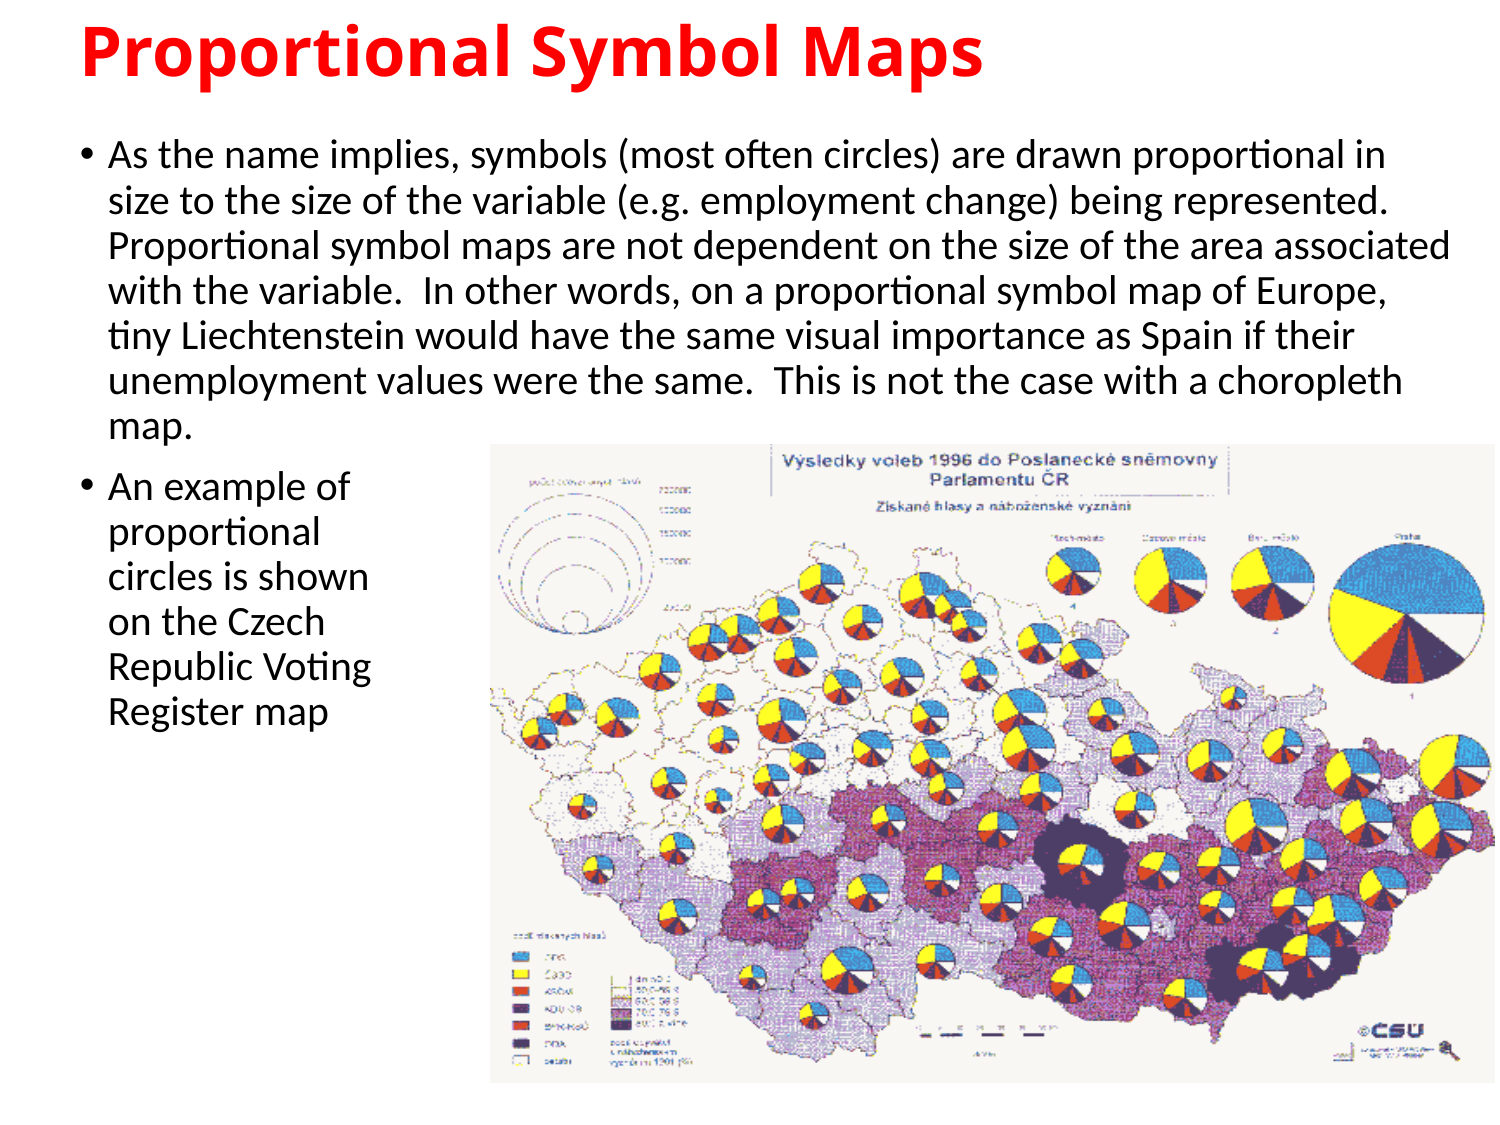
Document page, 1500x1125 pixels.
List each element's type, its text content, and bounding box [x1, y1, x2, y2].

list As the name implies, symbols (most often circles) are drawn proportional in size to the size of the variable (e.g. employment change) being represented. Proportional symbol maps are not dependent on the size of the area associated with the variable. In other words, on a proportional symbol map of Europe, tiny Liechtenstein would have the same visual importance as Spain if their unemployment values were the same. This is not the case with a choropleth map. An example of proportional circles is shown on the Czech Republic Voting Register map [64, 125, 1471, 868]
picture [490, 444, 1495, 1083]
title Proportional Symbol Maps [64, 0, 1415, 125]
